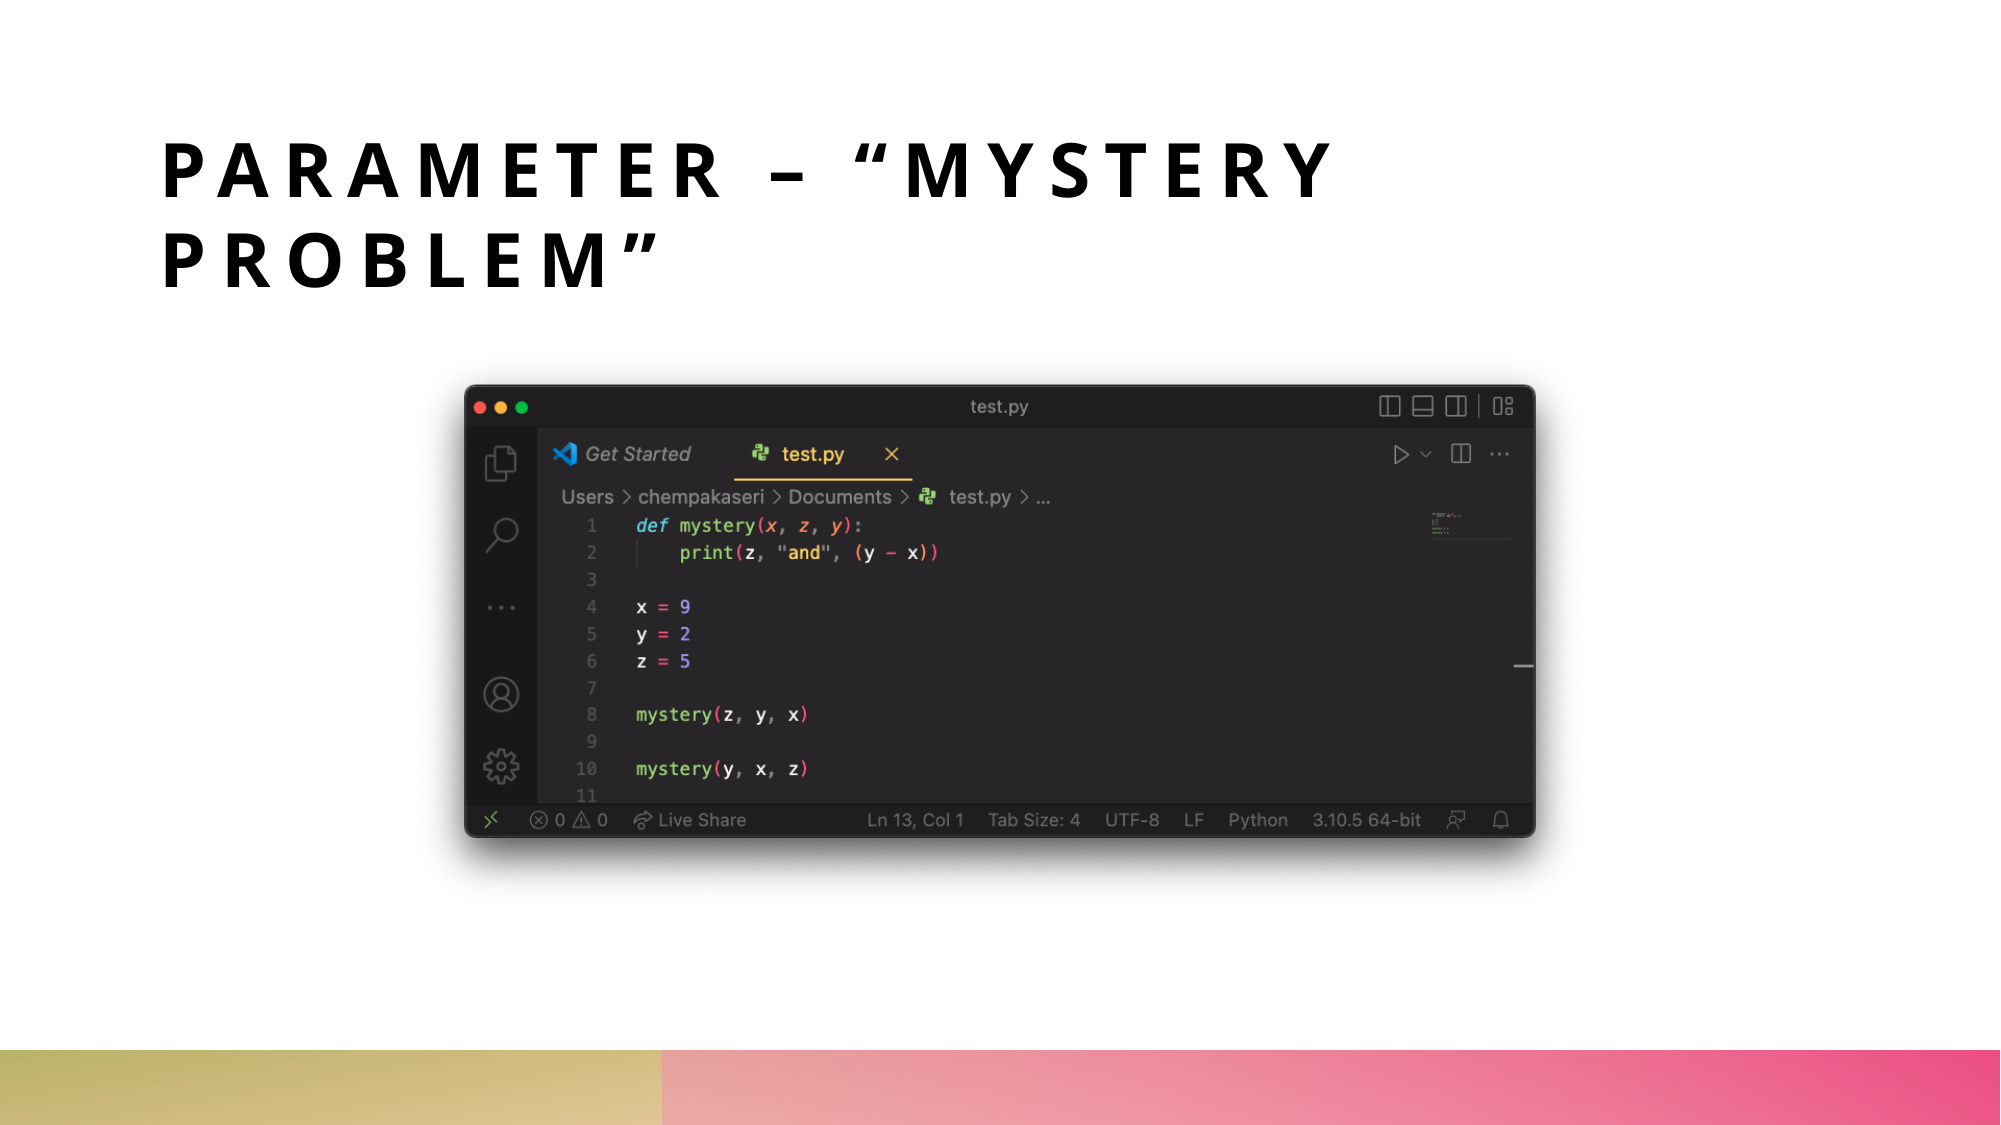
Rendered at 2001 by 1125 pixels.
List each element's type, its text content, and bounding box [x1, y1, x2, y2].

title PARAMETER – “MYSTERY PROBLEM” [159, 100, 1840, 303]
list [407, 346, 1593, 914]
